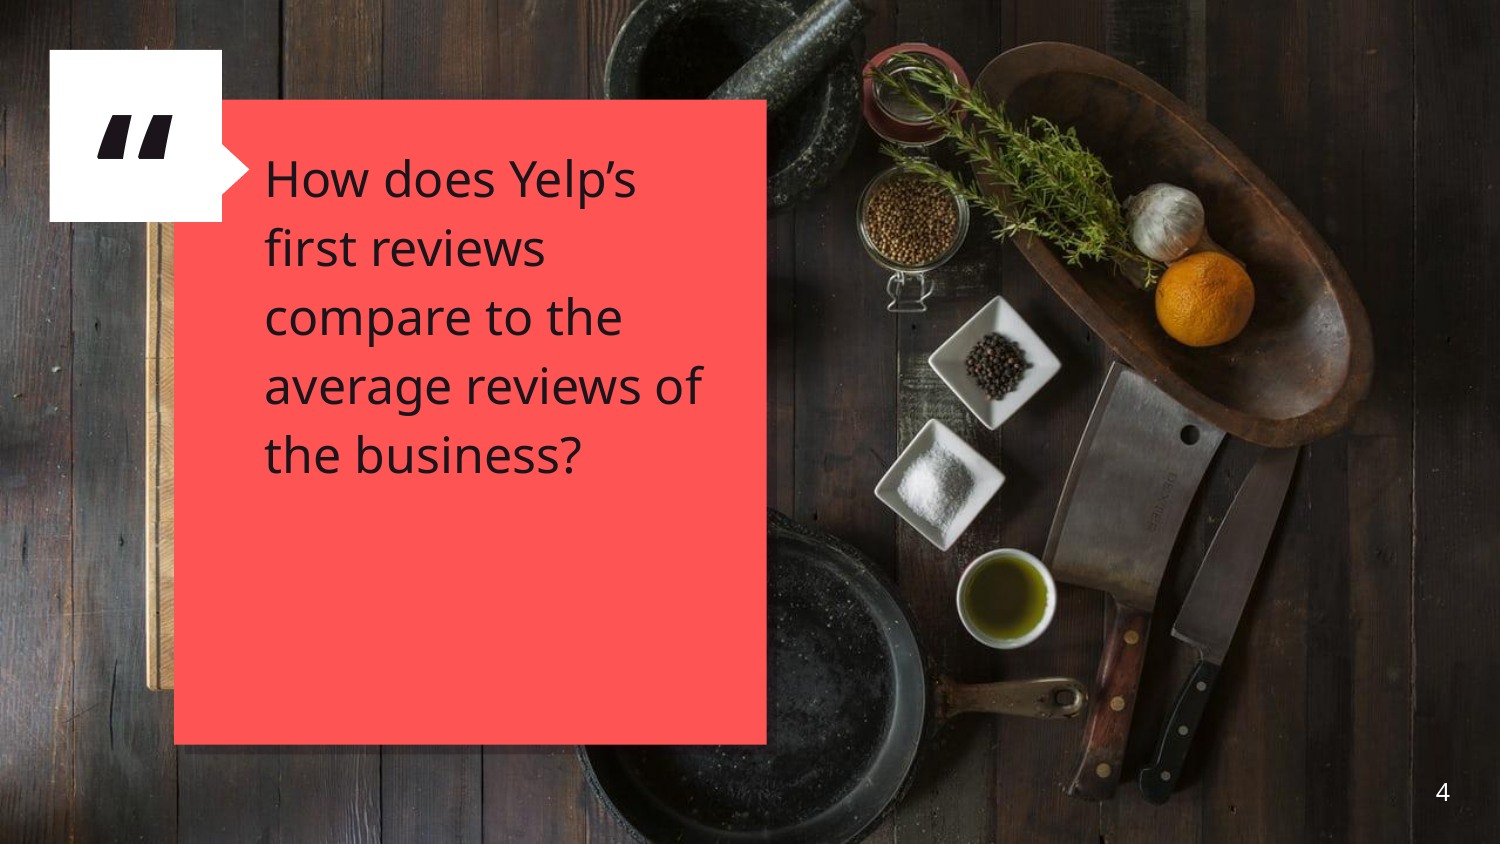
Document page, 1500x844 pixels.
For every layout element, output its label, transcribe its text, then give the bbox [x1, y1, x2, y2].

slide_number 4 [1350, 743, 1450, 844]
list How does Yelp’s first reviews compare to the average reviews of the business? [264, 138, 723, 691]
picture [0, 0, 1500, 844]
